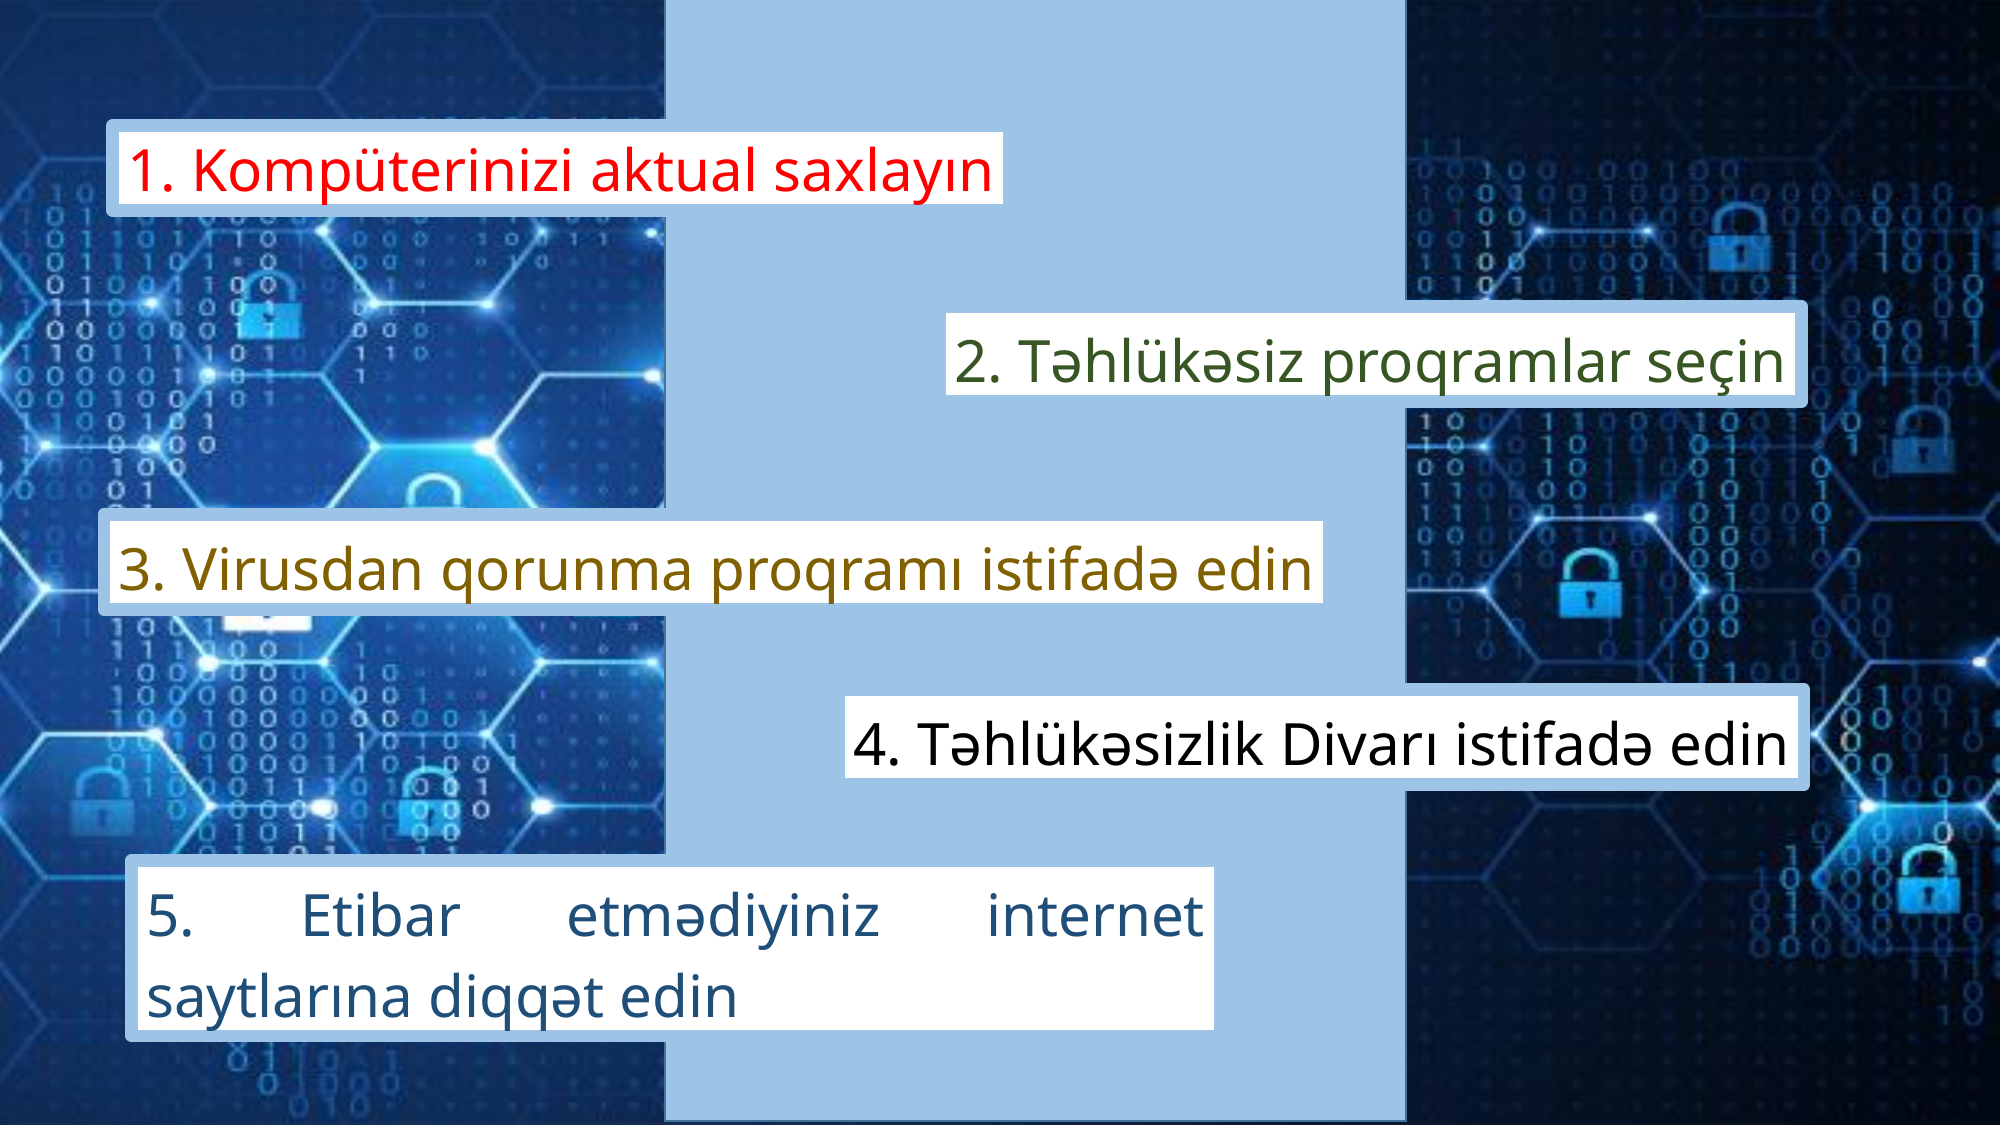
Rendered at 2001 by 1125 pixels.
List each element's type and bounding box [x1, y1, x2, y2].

list [0, 0, 2000, 1125]
